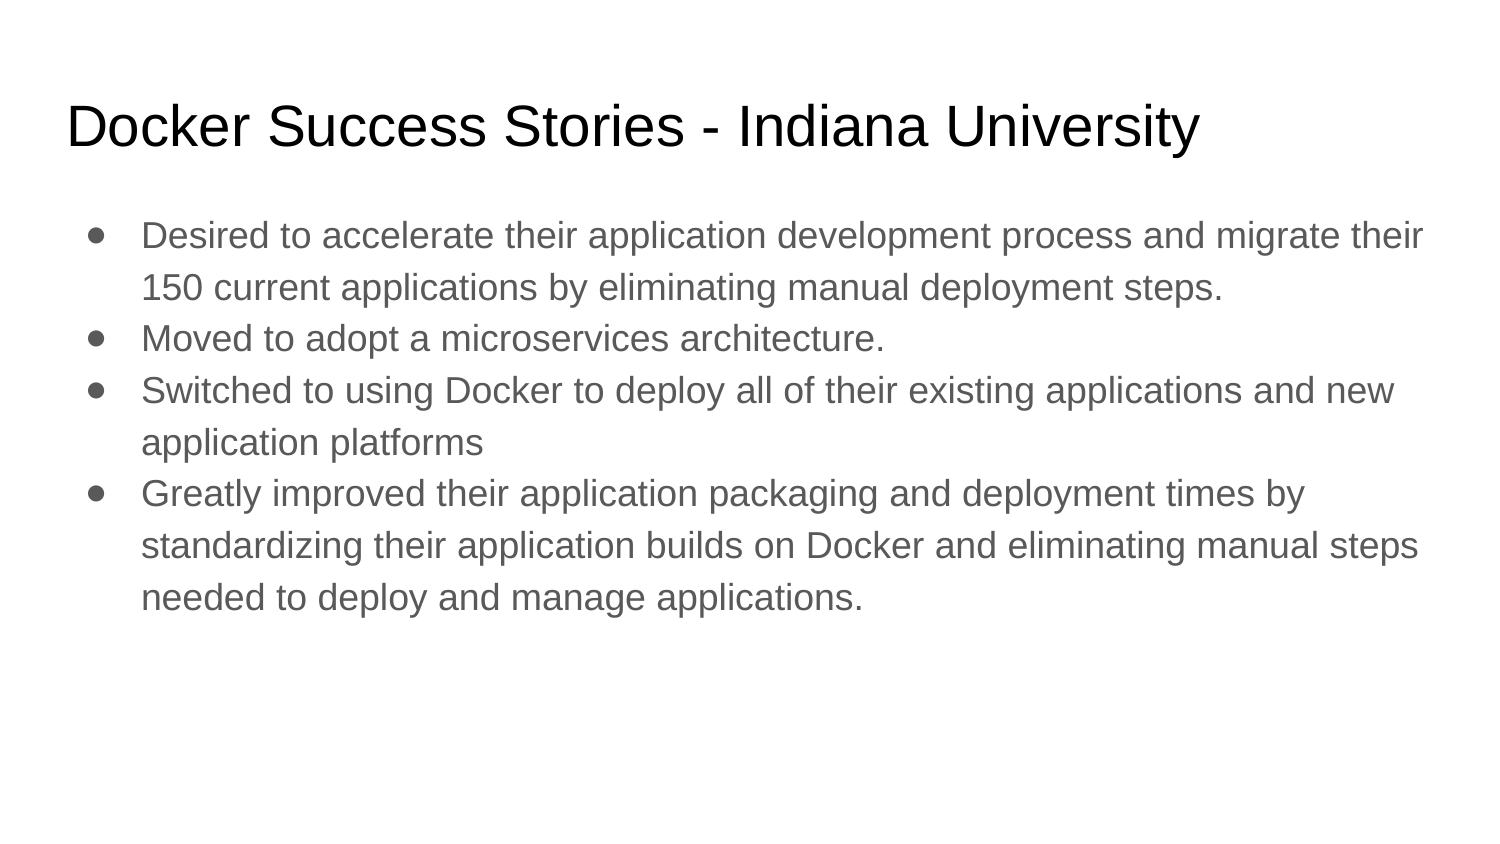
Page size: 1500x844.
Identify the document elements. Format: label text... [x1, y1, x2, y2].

list Desired to accelerate their application development process and migrate their 150 current applications by eliminating manual deployment steps. Moved to adopt a microservices architecture. Switched to using Docker to deploy all of their existing applications and new application platforms Greatly improved their application packaging and deployment times by standardizing their application builds on Docker and eliminating manual steps needed to deploy and manage applications. [51, 189, 1449, 750]
title Docker Success Stories - Indiana University [51, 72, 1449, 167]
